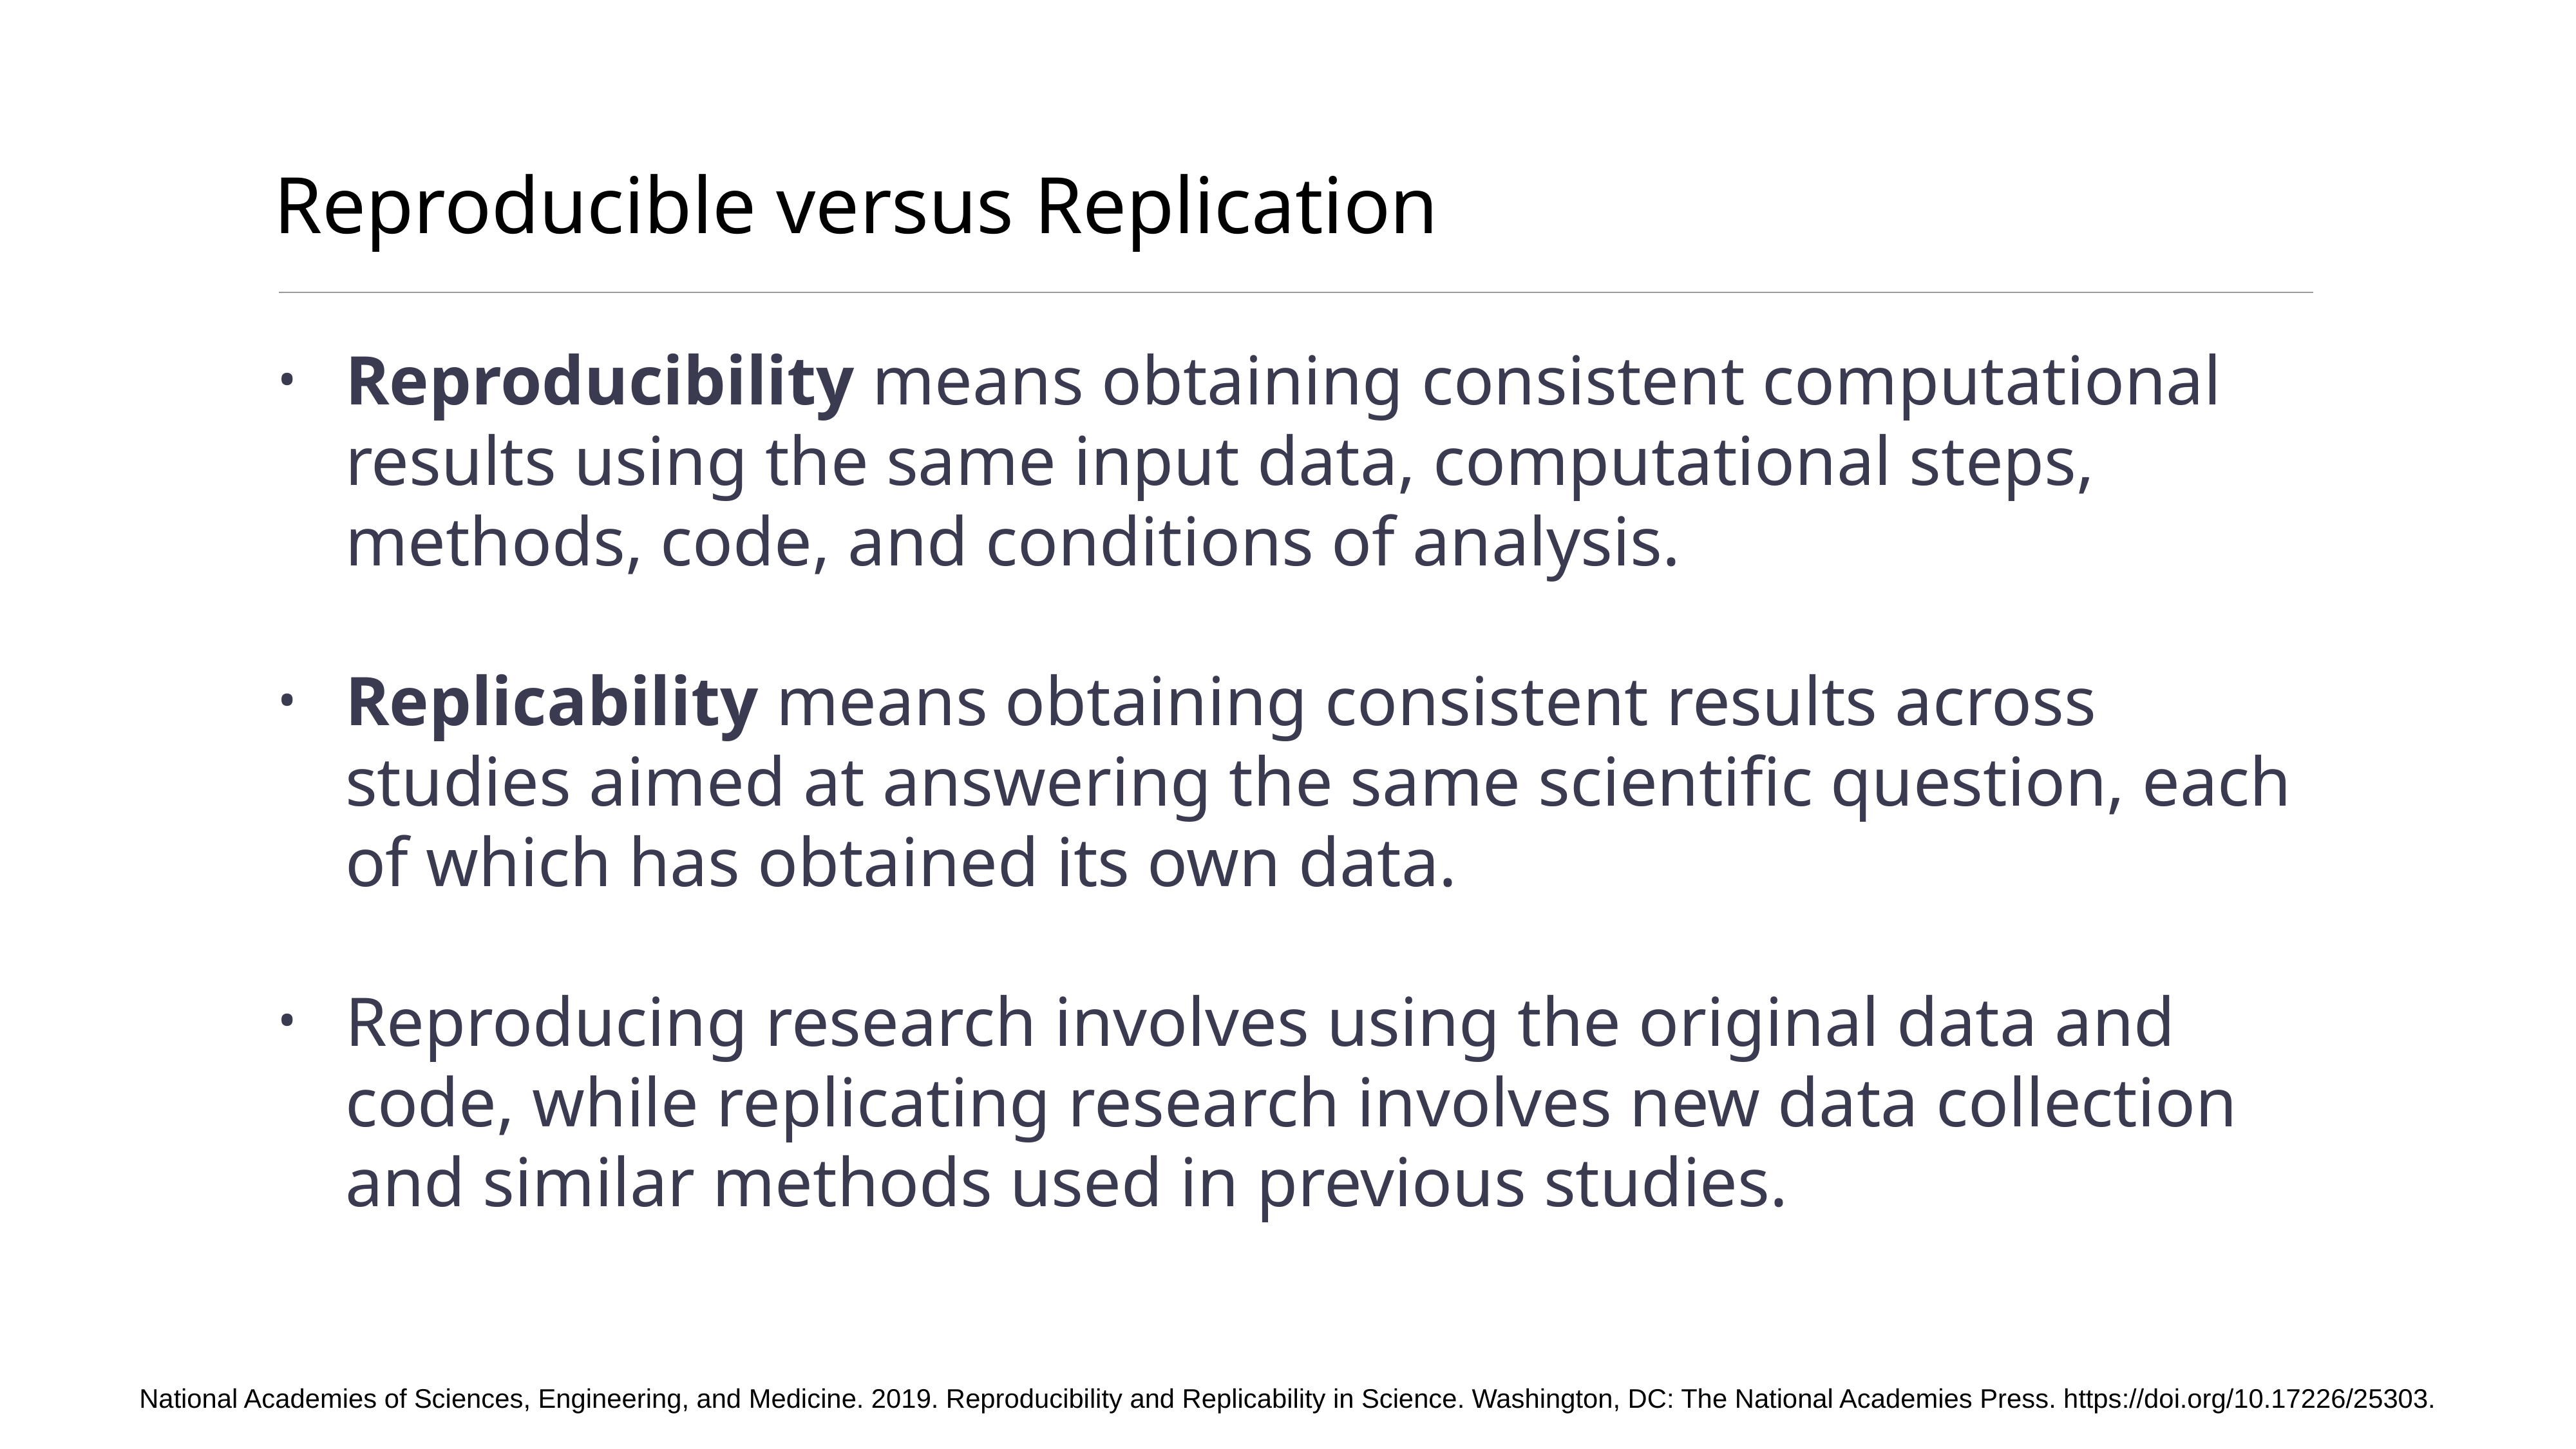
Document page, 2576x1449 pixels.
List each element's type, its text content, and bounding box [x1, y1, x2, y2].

title Reproducible versus Replication [266, 48, 2310, 257]
text_box National Academies of Sciences, Engineering, and Medicine. 2019. Reproducibility and Replicability in Science. Washington, DC: The National Academies Press. https://doi.org/10.17226/25303. [131, 1374, 2445, 1421]
list Reproducibility means obtaining consistent computational results using the same input data, computational steps, methods, code, and conditions of analysis. Replicability means obtaining consistent results across studies aimed at answering the same scientific question, each of which has obtained its own data. Reproducing research involves using the original data and code, while replicating research involves new data collection and similar methods used in previous studies. [270, 330, 2306, 1321]
